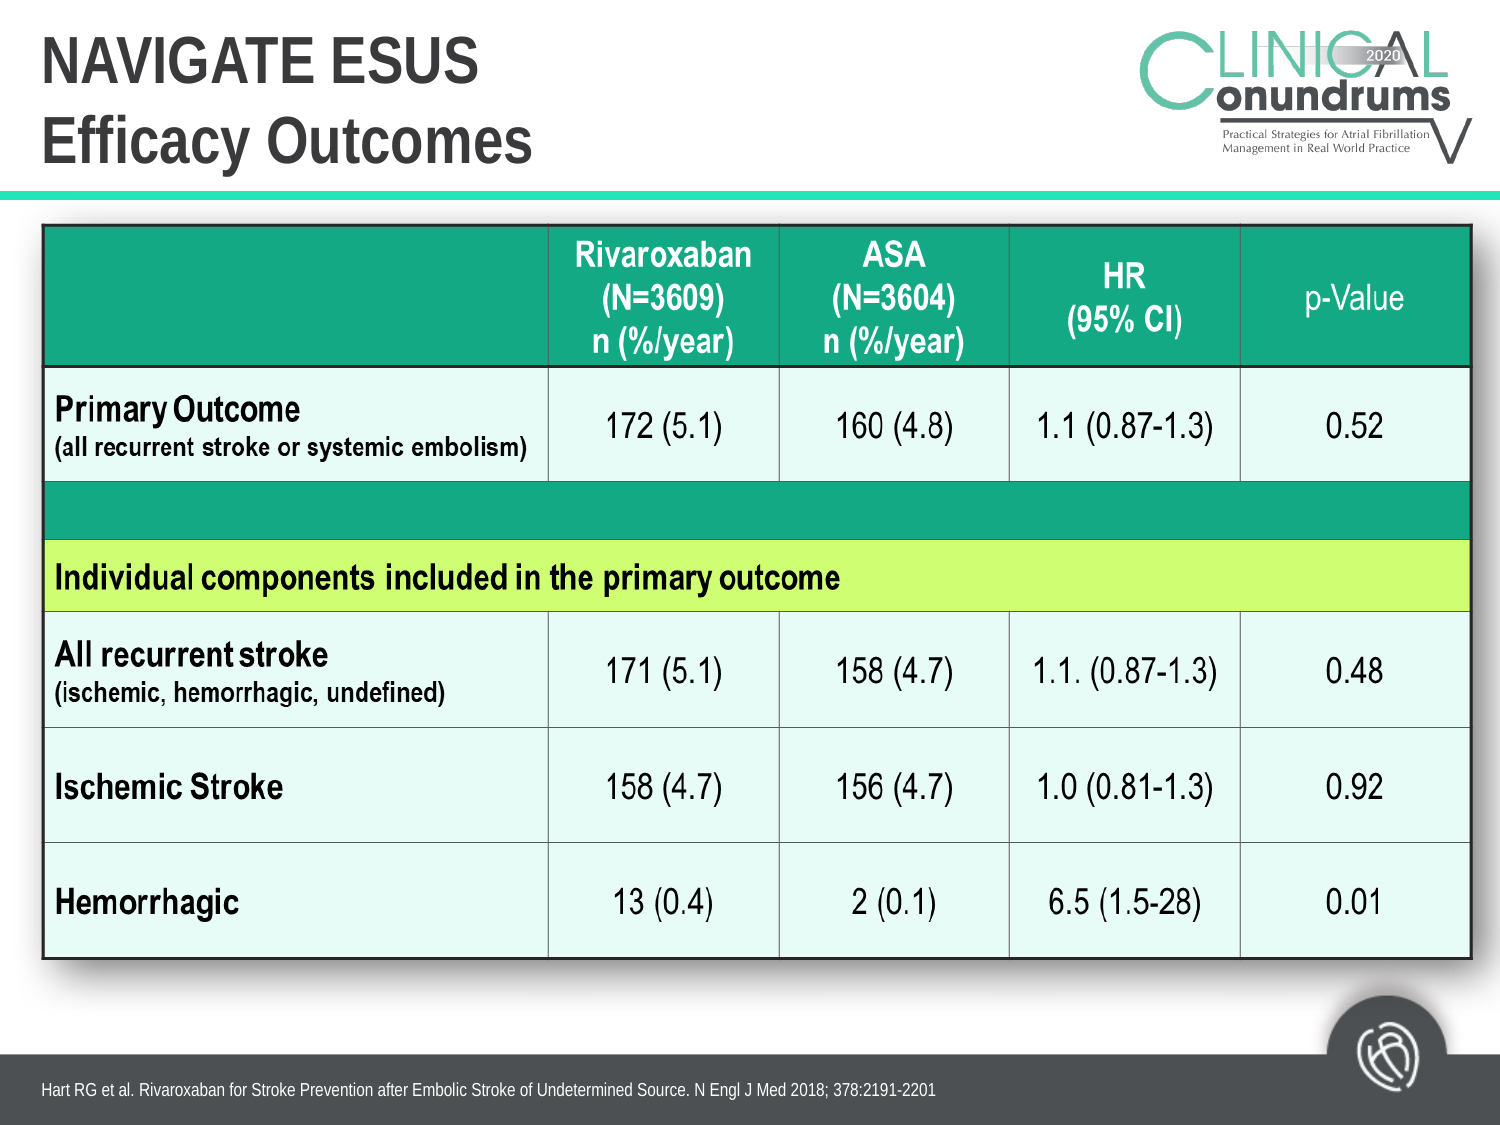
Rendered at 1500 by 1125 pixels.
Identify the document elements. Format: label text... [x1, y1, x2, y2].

text_box NAVIGATE ESUS Efficacy Outcomes [26, 9, 1130, 185]
picture [0, 219, 1500, 1125]
picture [1136, 22, 1474, 172]
